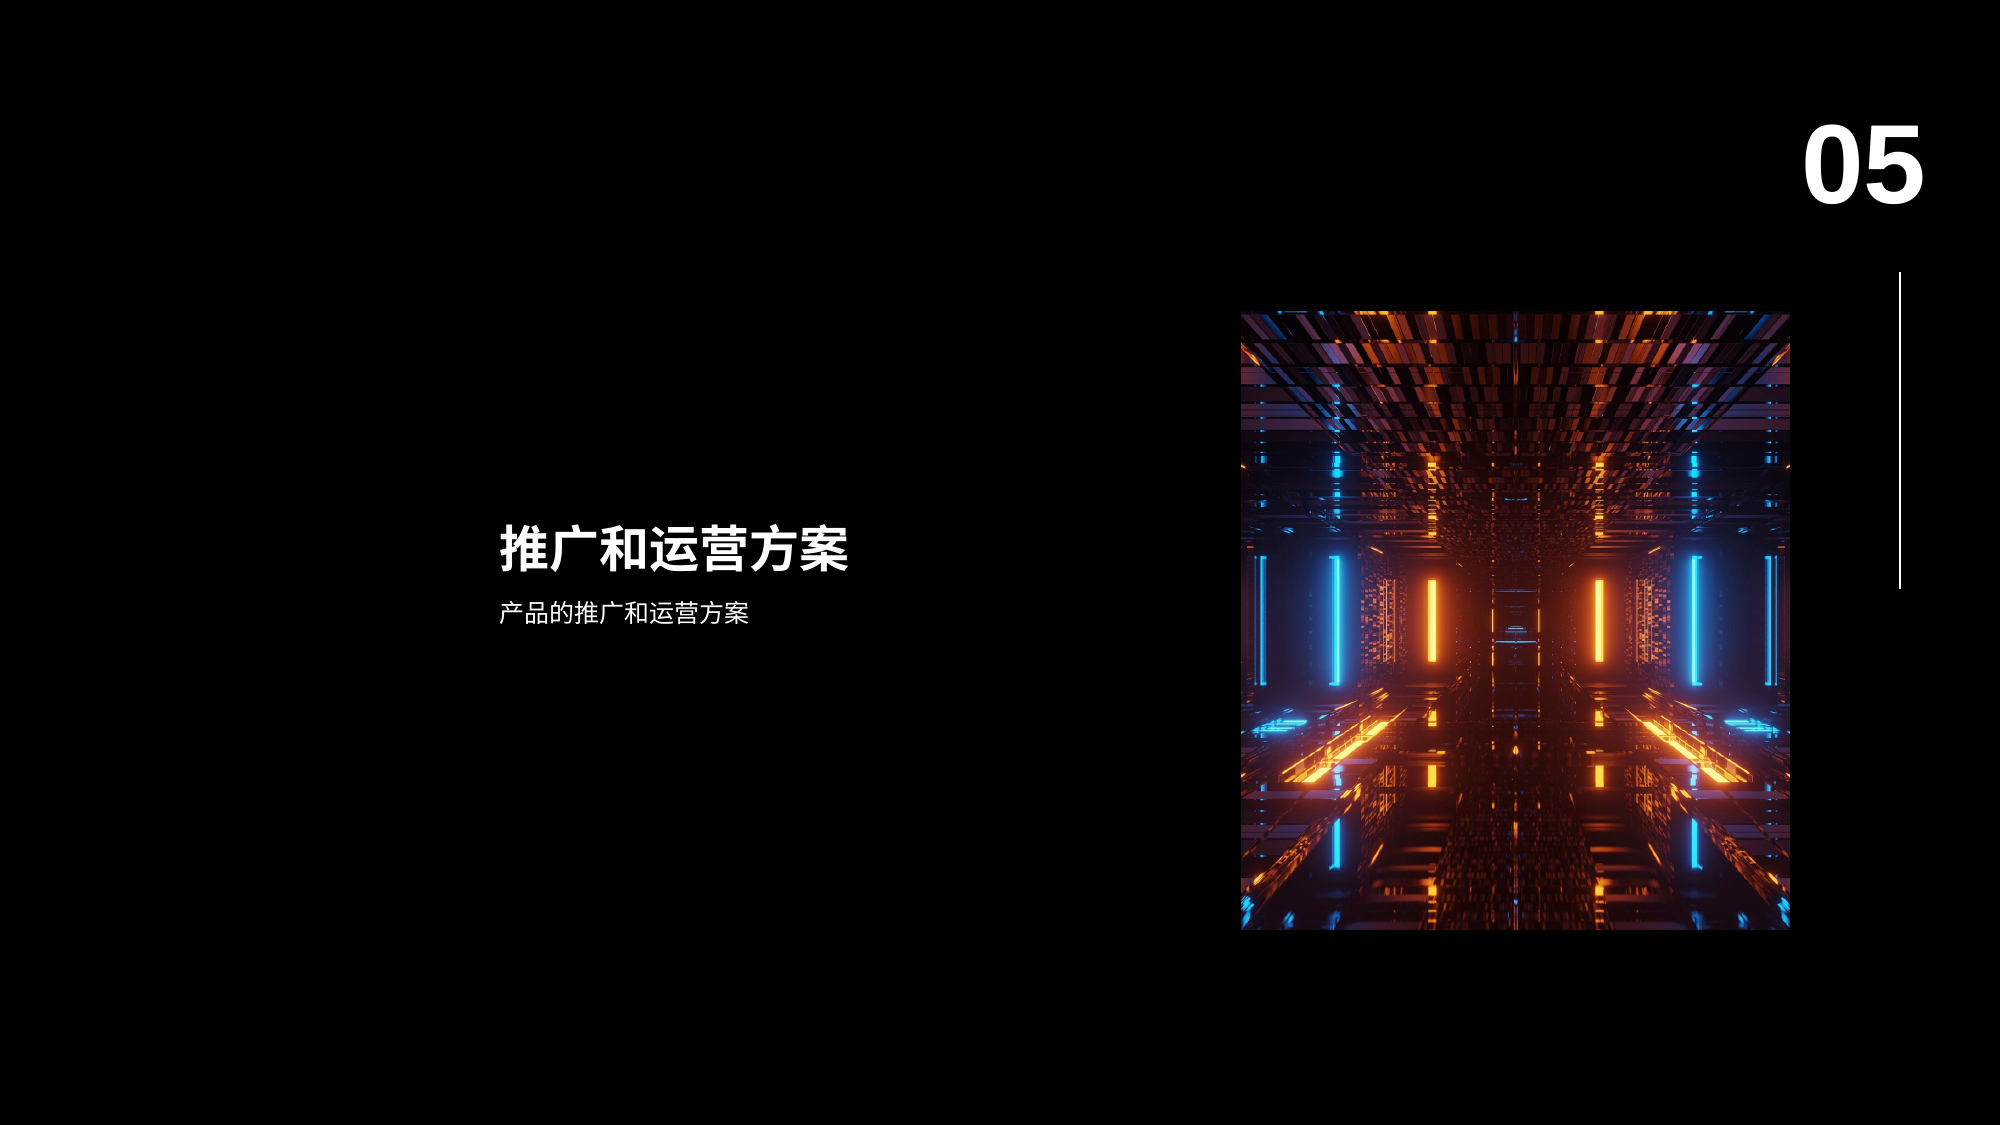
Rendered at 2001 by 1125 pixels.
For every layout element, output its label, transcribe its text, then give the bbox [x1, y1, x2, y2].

title 推广和运营方案 [484, 399, 1200, 586]
list 产品的推广和运营方案 [484, 589, 1200, 749]
text_box 05 [1786, 83, 1942, 234]
picture [1241, 311, 1790, 930]
